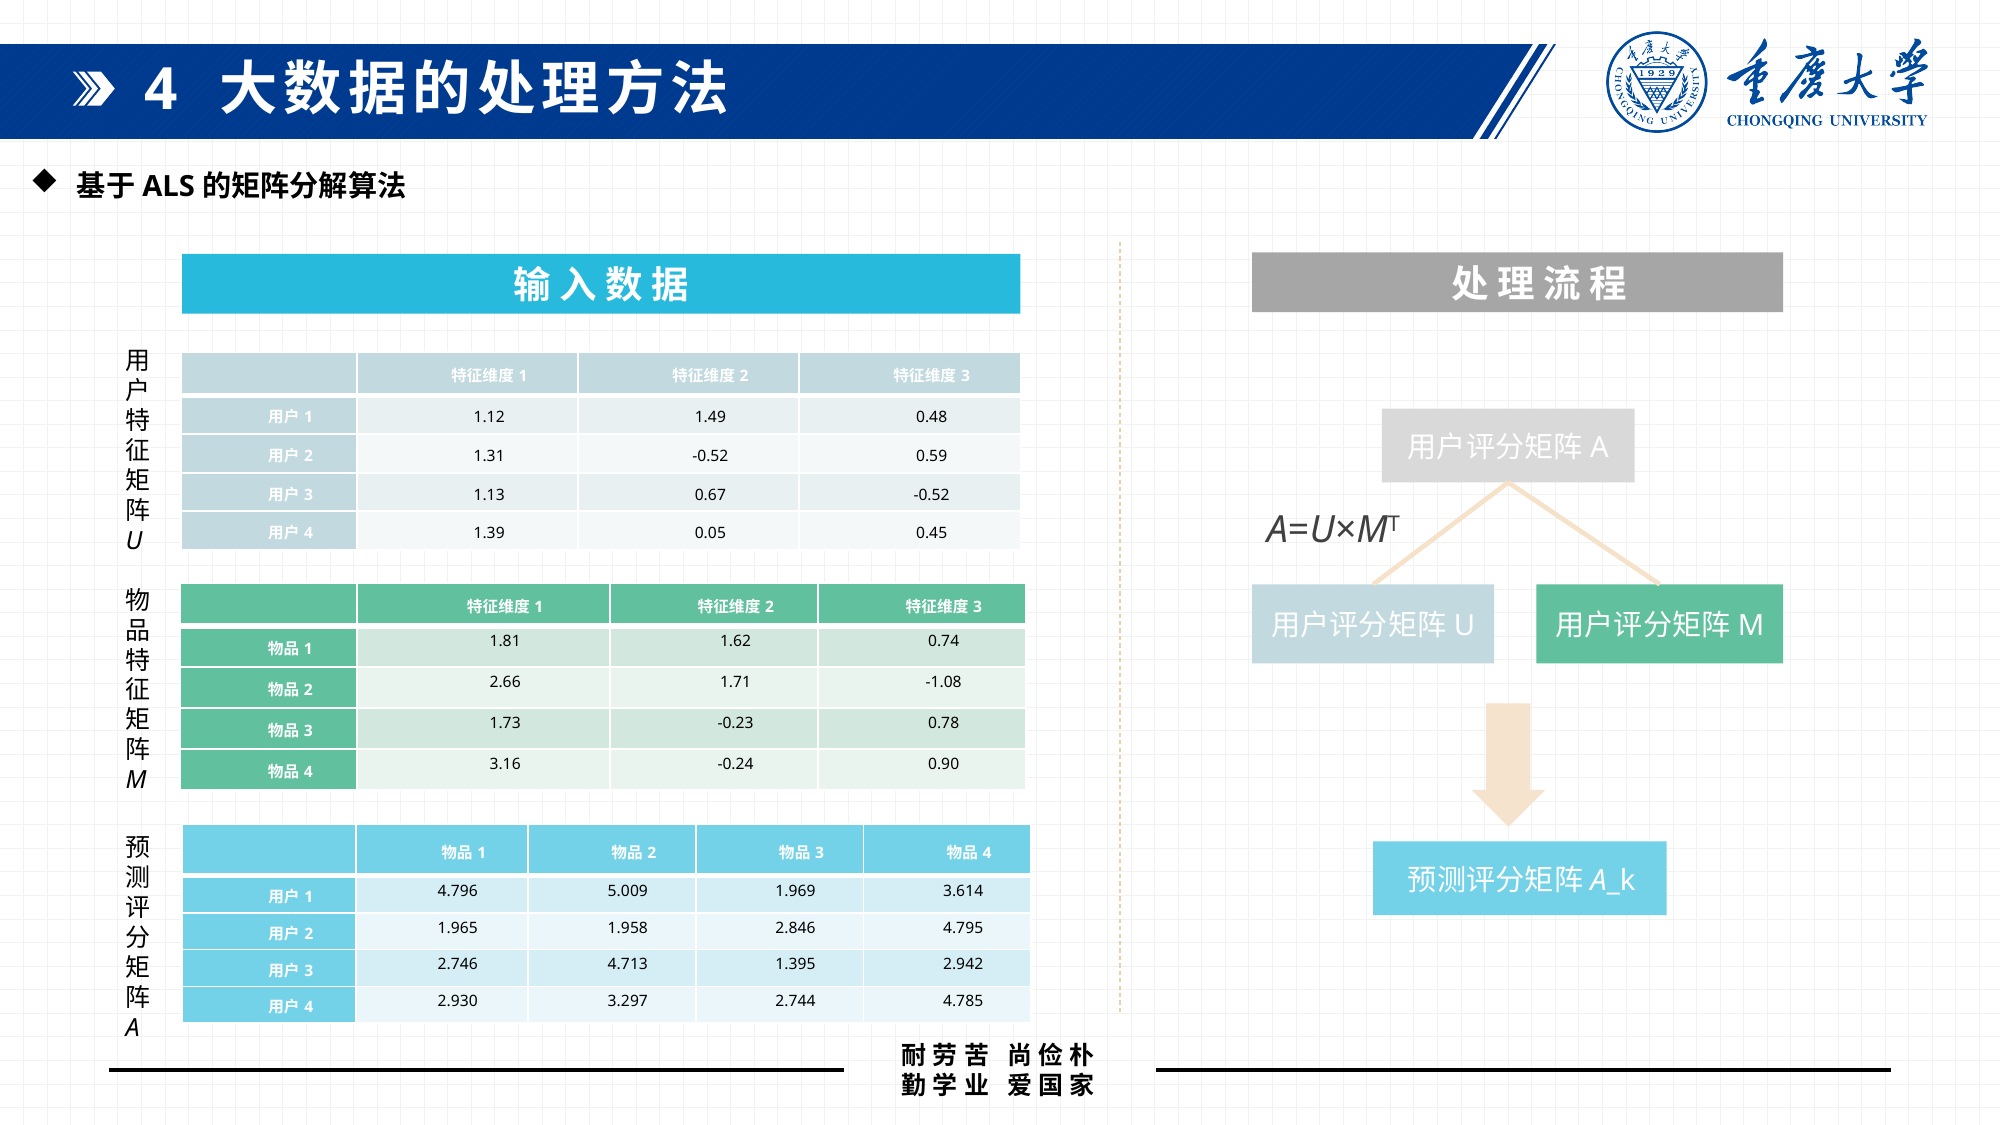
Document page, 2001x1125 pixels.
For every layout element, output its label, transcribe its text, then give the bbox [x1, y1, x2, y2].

text_box 输 入 数 据 [182, 253, 1021, 314]
table_cell 用户2 [183, 914, 355, 949]
table_cell 3.297 [529, 987, 695, 1022]
table_cell 4.795 [864, 914, 1030, 949]
table_header [183, 825, 355, 873]
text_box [1471, 703, 1546, 827]
table_cell -0.23 [611, 709, 817, 748]
table_cell 0.45 [800, 512, 1020, 549]
table_cell 1.73 [358, 709, 609, 748]
table_cell 0.05 [579, 512, 798, 549]
table_cell 3.16 [358, 750, 609, 789]
table_cell 1.81 [358, 629, 609, 666]
table_cell 2.746 [357, 950, 527, 986]
table_header 物品2 [529, 825, 695, 873]
table_cell 1.958 [529, 914, 695, 949]
text_box 预测评分矩阵A_k [1372, 840, 1668, 916]
table_cell 2.744 [697, 987, 863, 1022]
table_cell 2.846 [697, 914, 863, 949]
text_box 处 理 流 程 [1252, 252, 1784, 313]
table_cell 0.78 [819, 709, 1025, 748]
table_cell 用户4 [182, 512, 356, 549]
table_cell 用户2 [182, 435, 356, 472]
table_header 物品1 [357, 825, 527, 873]
table_cell 1.395 [697, 950, 863, 986]
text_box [1373, 482, 1508, 585]
table_cell -1.08 [819, 668, 1025, 707]
table_cell 5.009 [529, 878, 695, 912]
table_cell 1.31 [358, 435, 577, 472]
table_cell -0.52 [800, 474, 1020, 510]
table_cell 1.62 [611, 629, 817, 666]
text_box 基于ALS的矩阵分解算法 [15, 159, 422, 210]
table_cell 用户1 [183, 878, 355, 912]
table_header 特征维度1 [358, 353, 577, 393]
table_cell 3.614 [864, 878, 1030, 912]
table_cell 1.965 [357, 914, 527, 949]
table_header 特征维度1 [358, 584, 609, 623]
table_cell 用户4 [183, 987, 355, 1022]
table_header 特征维度2 [579, 353, 798, 393]
table_cell 0.48 [800, 398, 1020, 433]
text_box A=U×MT [1252, 497, 1373, 558]
table_cell 2.930 [357, 987, 527, 1022]
table_cell 2.942 [864, 950, 1030, 986]
table_cell 0.90 [819, 750, 1025, 789]
table_cell 0.67 [579, 474, 798, 510]
table_cell 物品3 [181, 709, 356, 748]
table_cell 用户1 [182, 398, 356, 433]
table_cell 用户3 [182, 474, 356, 510]
table_header [182, 353, 356, 393]
text_box 用户评分矩阵U [1251, 583, 1495, 664]
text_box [1508, 482, 1660, 585]
picture [1606, 31, 1928, 133]
table_header 特征维度2 [611, 584, 817, 623]
table_cell 0.74 [819, 629, 1025, 666]
table_cell 4.796 [357, 878, 527, 912]
table_cell 物品4 [181, 750, 356, 789]
table_cell 0.59 [800, 435, 1020, 472]
text_box 用户评分矩阵A [1381, 408, 1636, 482]
table_cell 1.969 [697, 878, 863, 912]
text_box 预测评分矩阵A [110, 824, 166, 1049]
table_cell 2.66 [358, 668, 609, 707]
table_cell 用户3 [183, 950, 355, 986]
table_cell 1.39 [358, 512, 577, 549]
table_header 物品4 [864, 825, 1030, 873]
table_cell 1.71 [611, 668, 817, 707]
table_cell 1.12 [358, 398, 577, 433]
table_cell 1.13 [358, 474, 577, 510]
table_header 物品3 [697, 825, 863, 873]
text_box 物品特征矩阵M [110, 576, 175, 802]
table_cell 1.49 [579, 398, 798, 433]
list 4 大数据的处理方法 [108, 51, 1356, 136]
text_box 用户特征矩阵U [110, 337, 165, 562]
table_cell -0.52 [579, 435, 798, 472]
table_cell 4.713 [529, 950, 695, 986]
table_header [181, 584, 356, 623]
text_box 用户评分矩阵M [1535, 583, 1784, 664]
table_cell 物品1 [181, 629, 356, 666]
table_cell 4.785 [864, 987, 1030, 1022]
table_header 特征维度3 [800, 353, 1020, 393]
table_header 特征维度3 [819, 584, 1025, 623]
table_cell 物品2 [181, 668, 356, 707]
table_cell -0.24 [611, 750, 817, 789]
